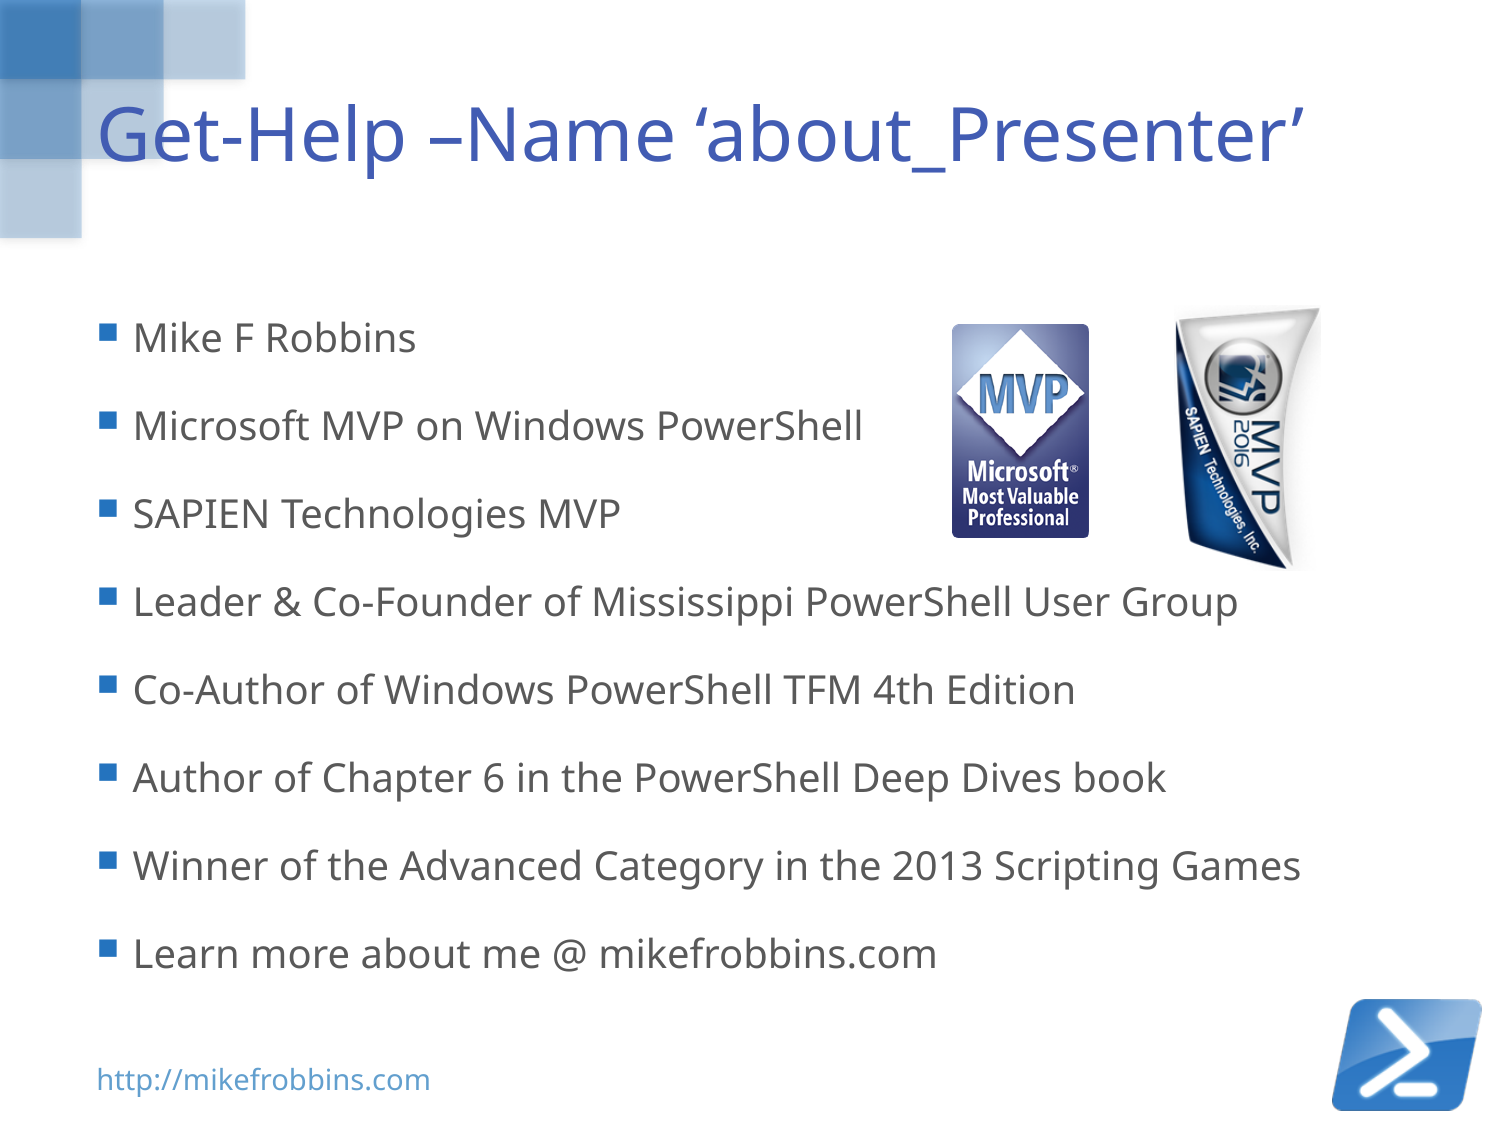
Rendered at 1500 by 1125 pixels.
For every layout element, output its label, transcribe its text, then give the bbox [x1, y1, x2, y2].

picture [1174, 305, 1322, 573]
picture [1332, 999, 1482, 1111]
title Get-Help –Name ‘about_Presenter’ [81, 79, 1322, 263]
picture [952, 324, 1089, 538]
list Mike F Robbins Microsoft MVP on Windows PowerShell SAPIEN Technologies MVP Leader & Co-Founder of Mississippi PowerShell User Group Co-Author of Windows PowerShell TFM 4th Edition Author of Chapter 6 in the PowerShell Deep Dives book Winner of the Advanced Category in the 2013 Scripting Games Learn more about me @ mikefrobbins.com [81, 305, 1374, 985]
